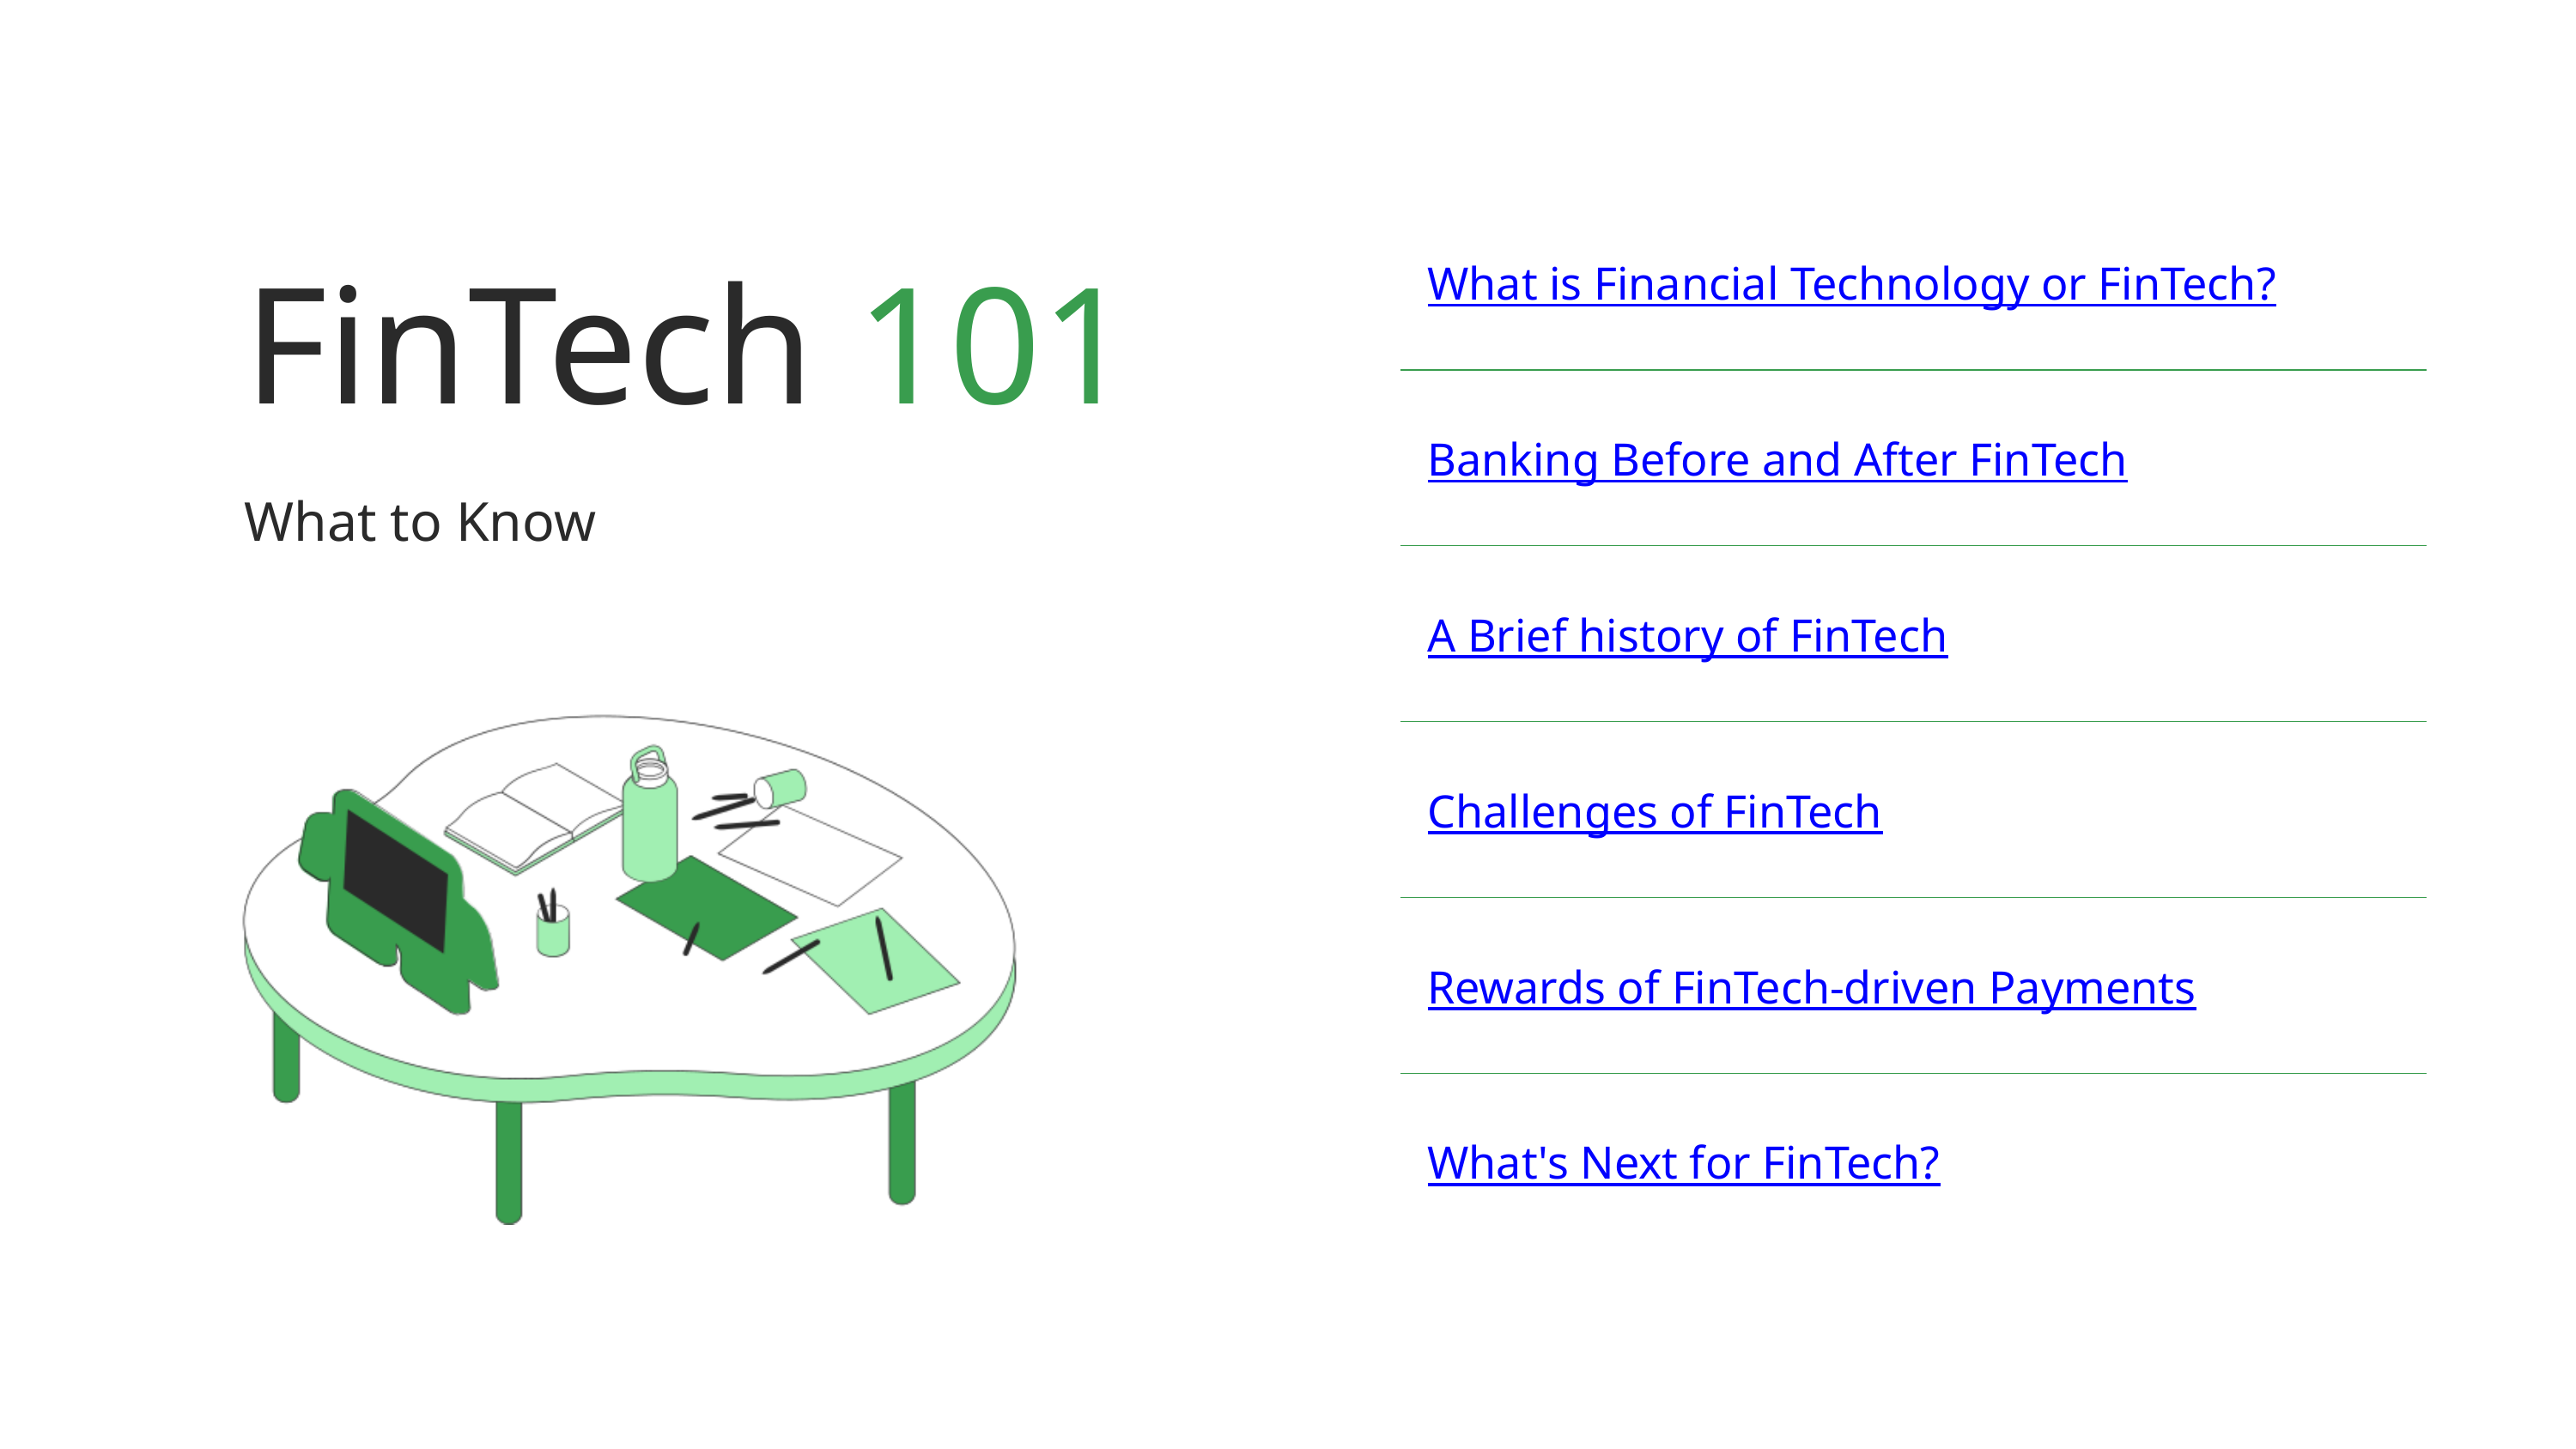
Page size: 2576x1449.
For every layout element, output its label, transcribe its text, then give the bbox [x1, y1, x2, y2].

table_cell Challenges of FinTech [1401, 722, 2425, 897]
text_box [214, 694, 1060, 1225]
table_cell Banking Before and After FinTech [1401, 371, 2425, 545]
table_cell What's Next for FinTech? [1401, 1074, 2425, 1249]
table_cell A Brief history of FinTech [1401, 546, 2425, 721]
table_cell Rewards of FinTech-driven Payments [1401, 898, 2425, 1073]
table_header What is Financial Technology or FinTech? [1401, 195, 2425, 369]
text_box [244, 243, 1173, 553]
